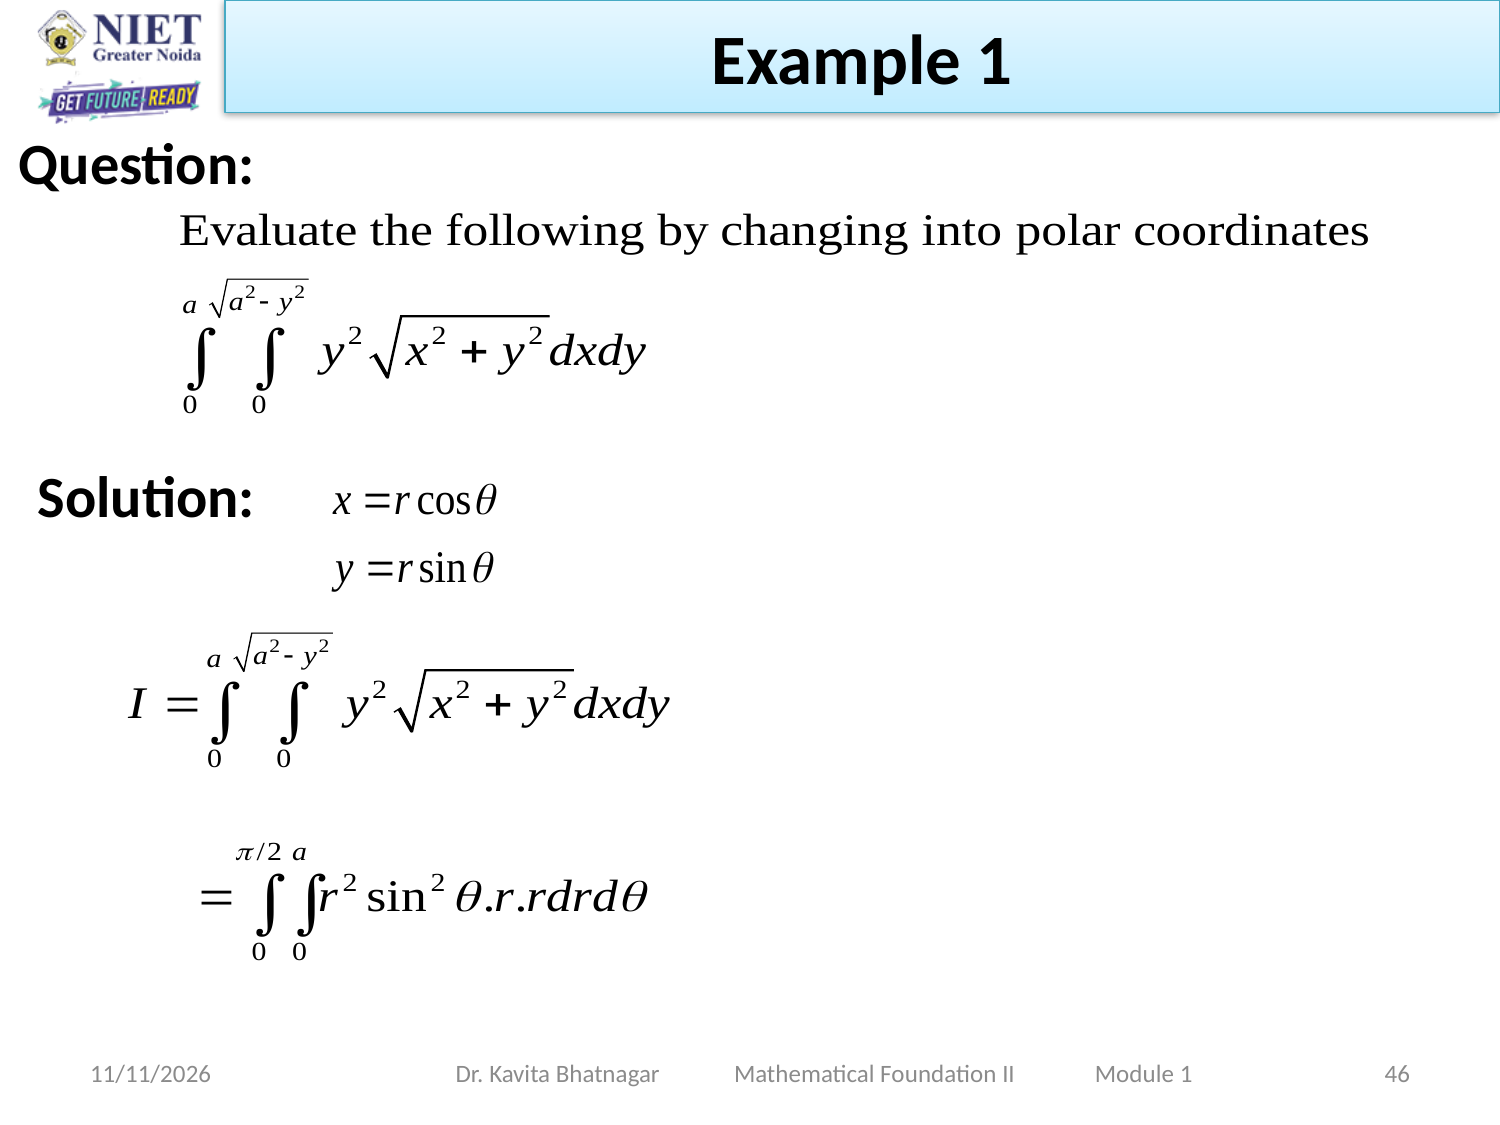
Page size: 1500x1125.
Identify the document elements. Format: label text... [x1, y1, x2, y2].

text_box Question: [4, 120, 270, 204]
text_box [324, 473, 508, 602]
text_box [187, 832, 662, 972]
slide_number 46 [1238, 1042, 1425, 1103]
text_box Example 1 [238, 0, 1500, 113]
text_box Solution: [23, 451, 270, 537]
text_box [118, 624, 682, 780]
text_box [170, 204, 1380, 424]
footer Dr. Kavita Bhatnagar Mathematical Foundation II Module 1 [412, 1042, 1238, 1103]
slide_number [75, 1042, 412, 1103]
picture [0, 0, 238, 135]
